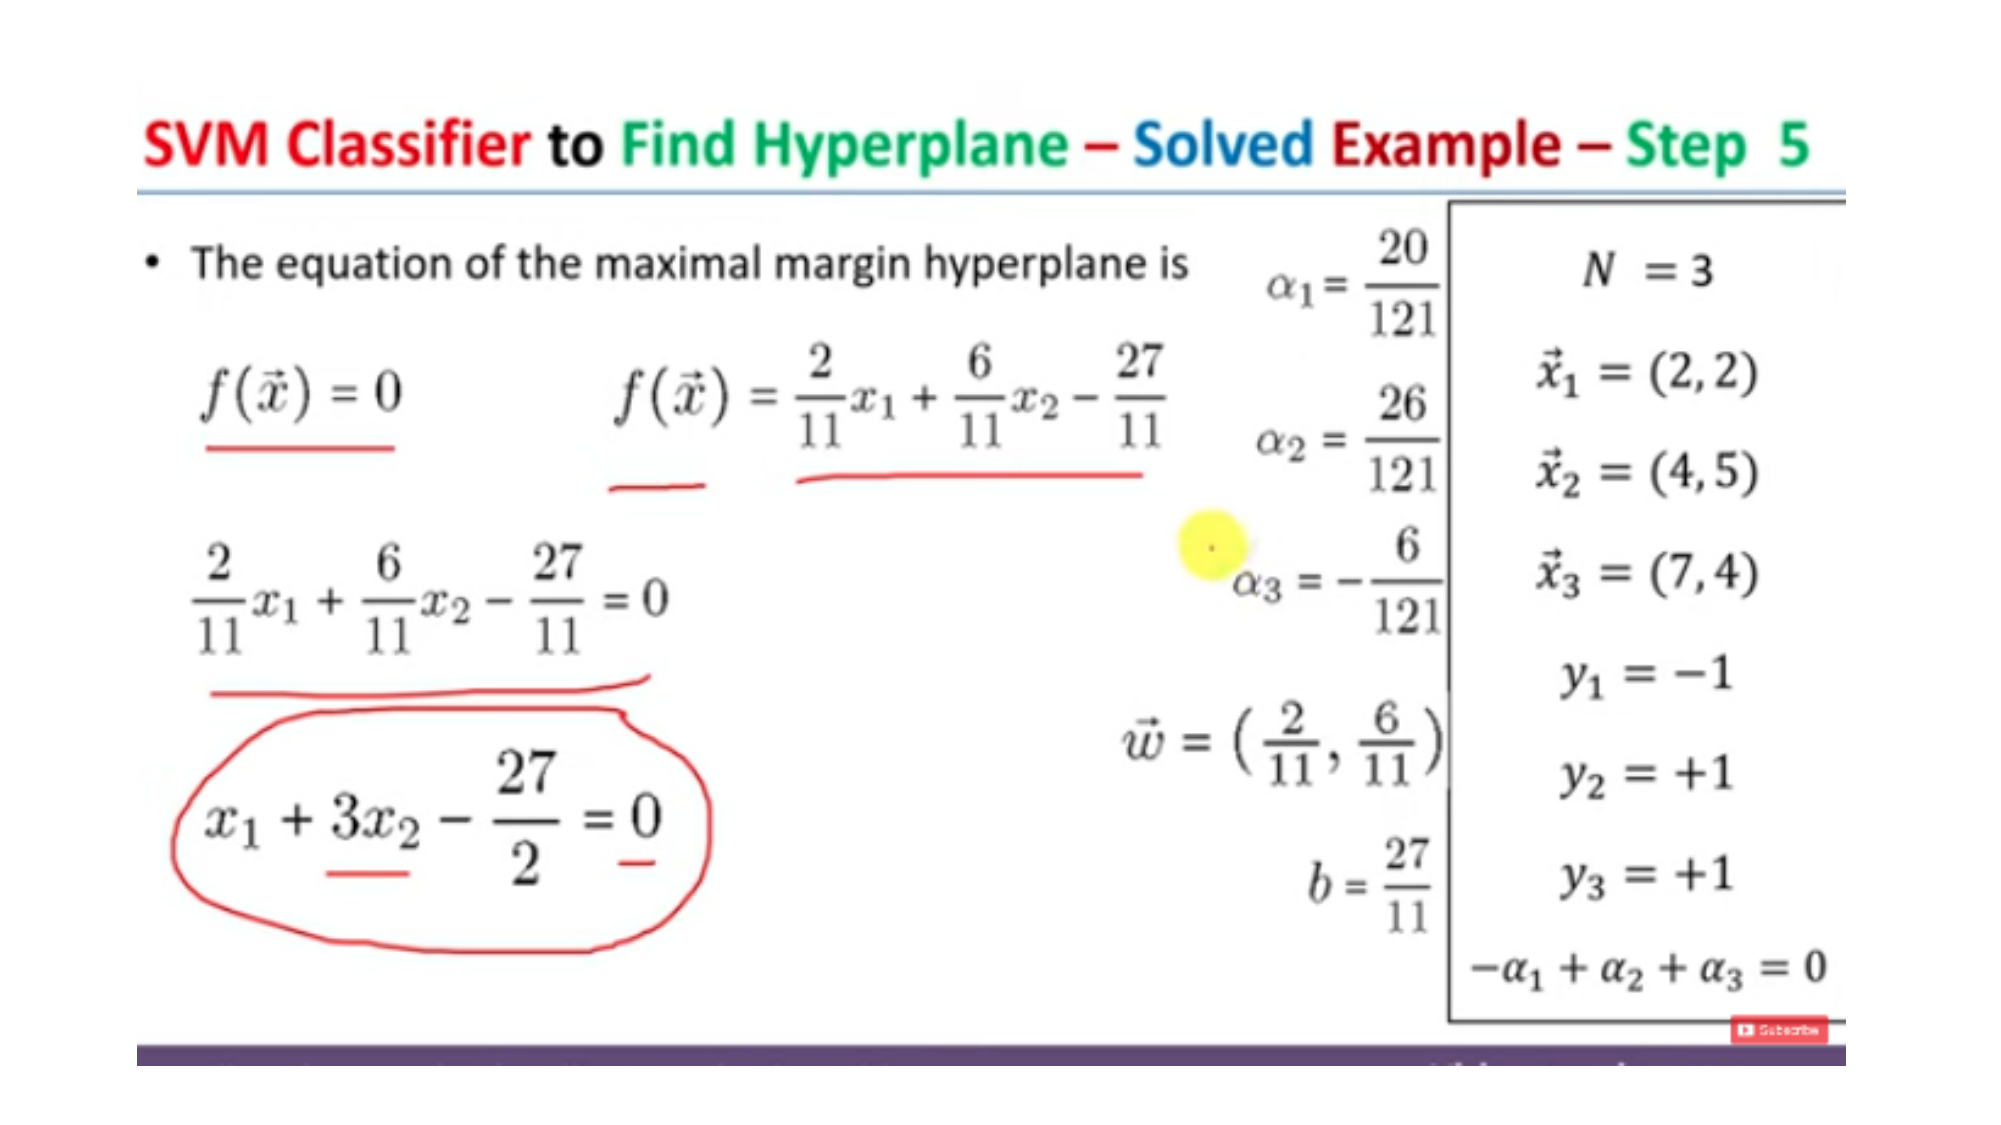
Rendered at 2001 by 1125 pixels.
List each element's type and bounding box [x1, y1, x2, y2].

list [137, 59, 1846, 1066]
